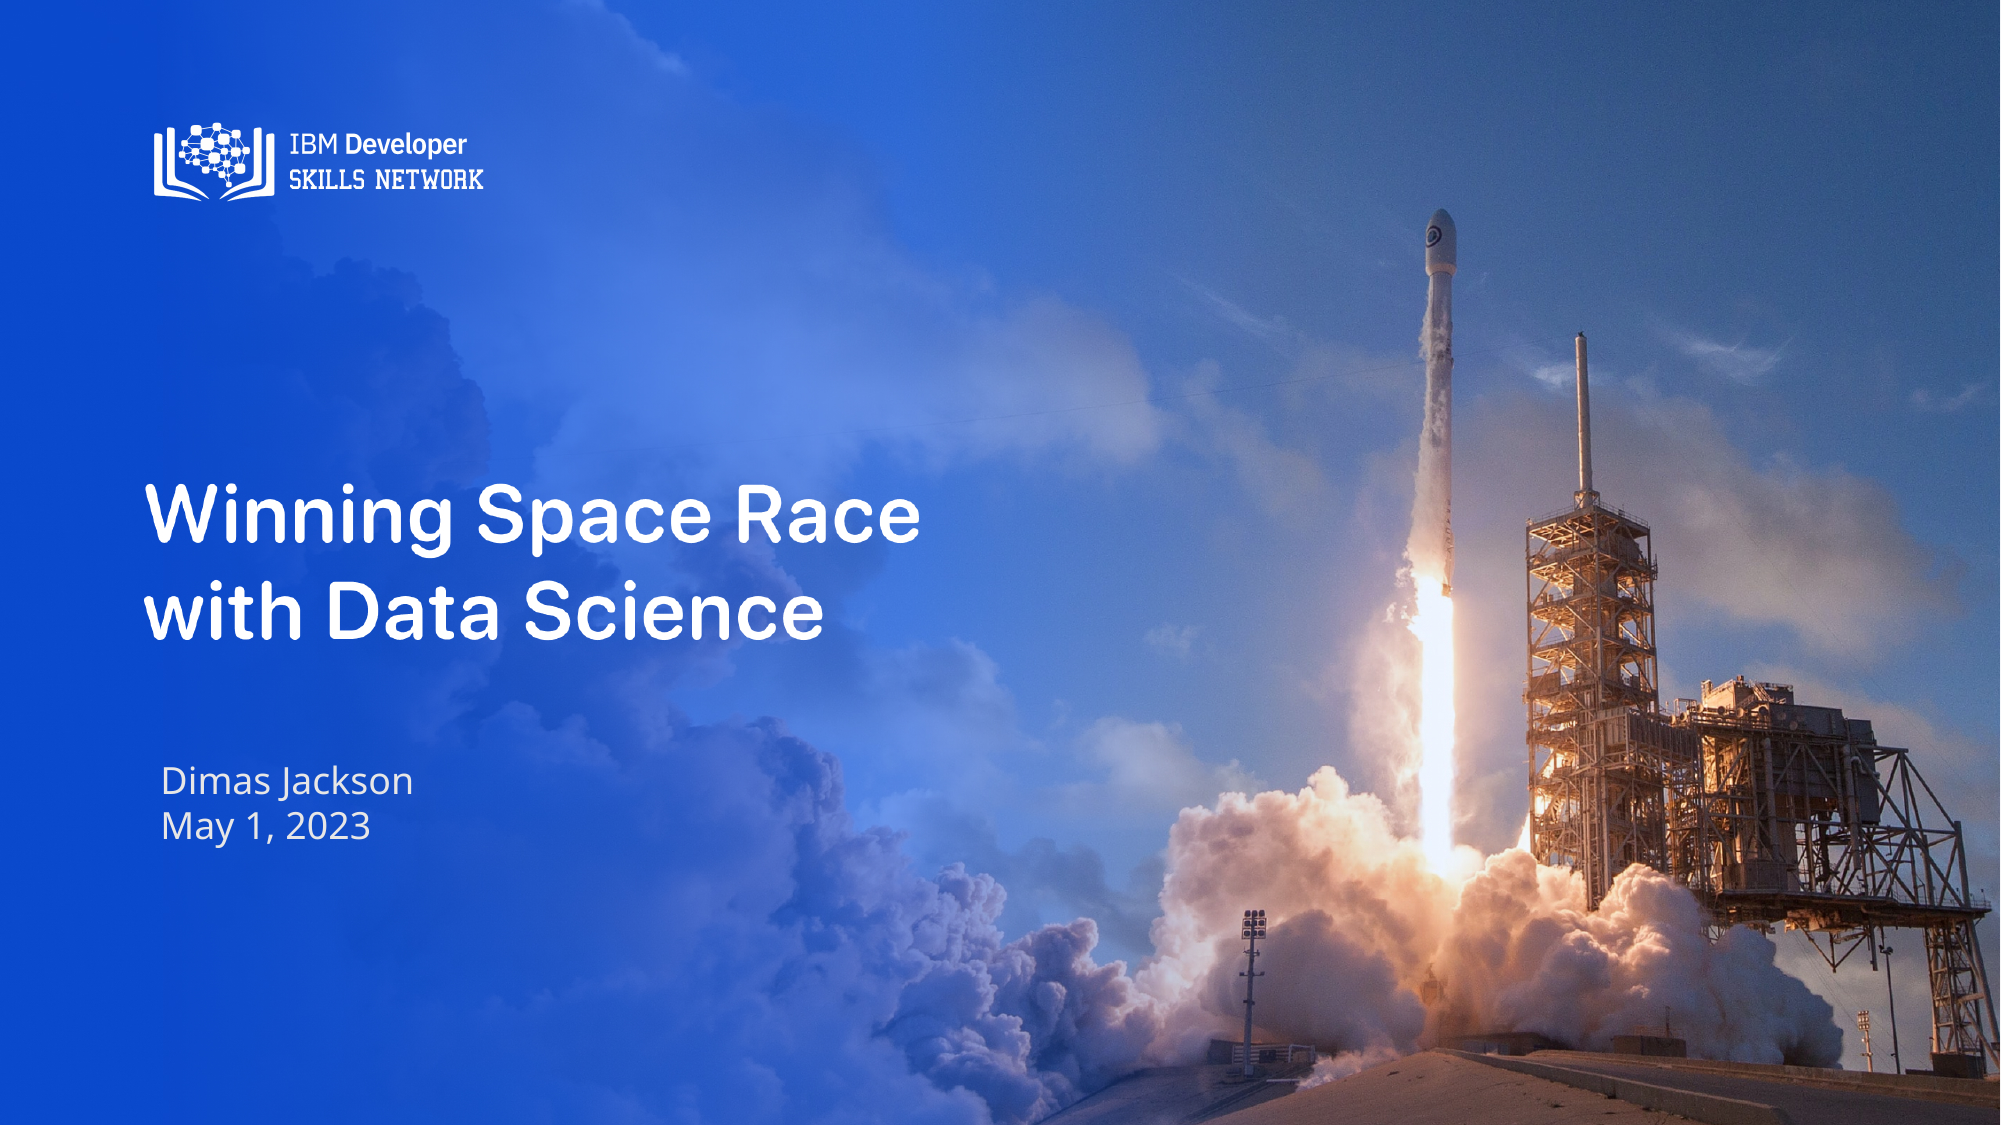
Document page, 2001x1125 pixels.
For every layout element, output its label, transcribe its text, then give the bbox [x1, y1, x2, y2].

picture [0, 0, 2001, 1125]
text_box Dimas Jackson May 1, 2023 [145, 749, 559, 855]
